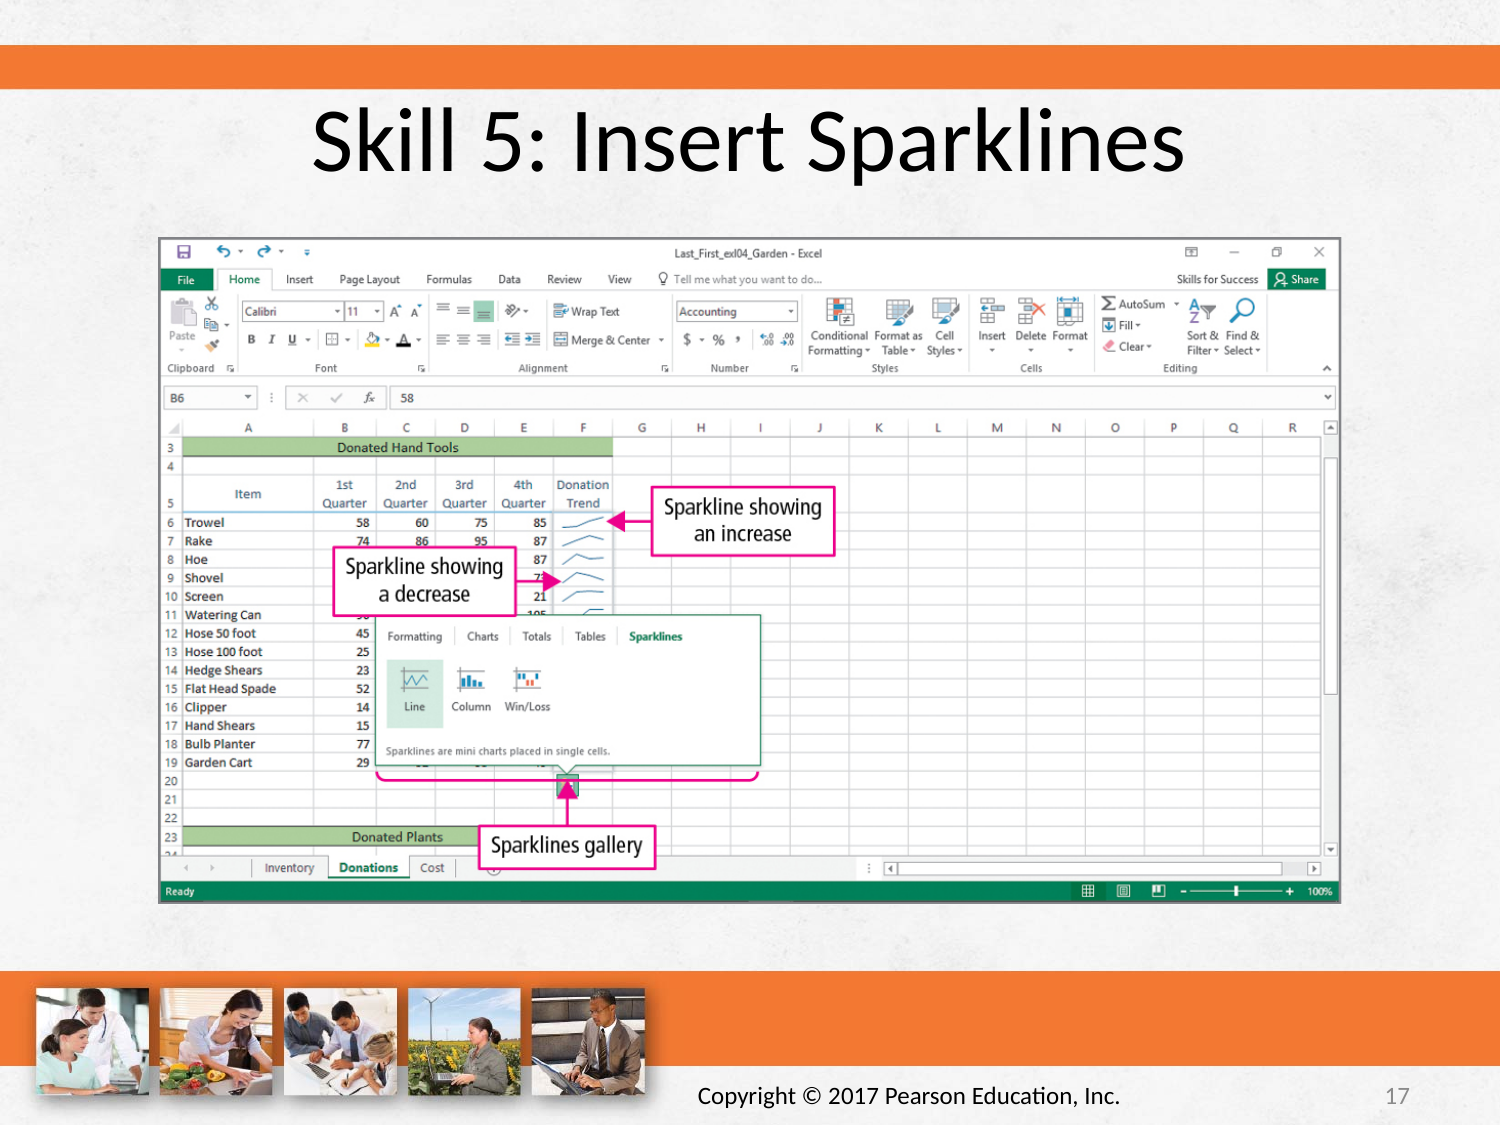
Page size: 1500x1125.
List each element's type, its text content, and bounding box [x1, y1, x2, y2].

picture [0, 0, 1500, 1125]
footer Copyright © 2017 Pearson Education, Inc. [650, 1065, 1074, 1125]
slide_number 17 [1074, 1065, 1425, 1125]
title Skill 5: Insert Sparklines [99, 45, 1400, 225]
